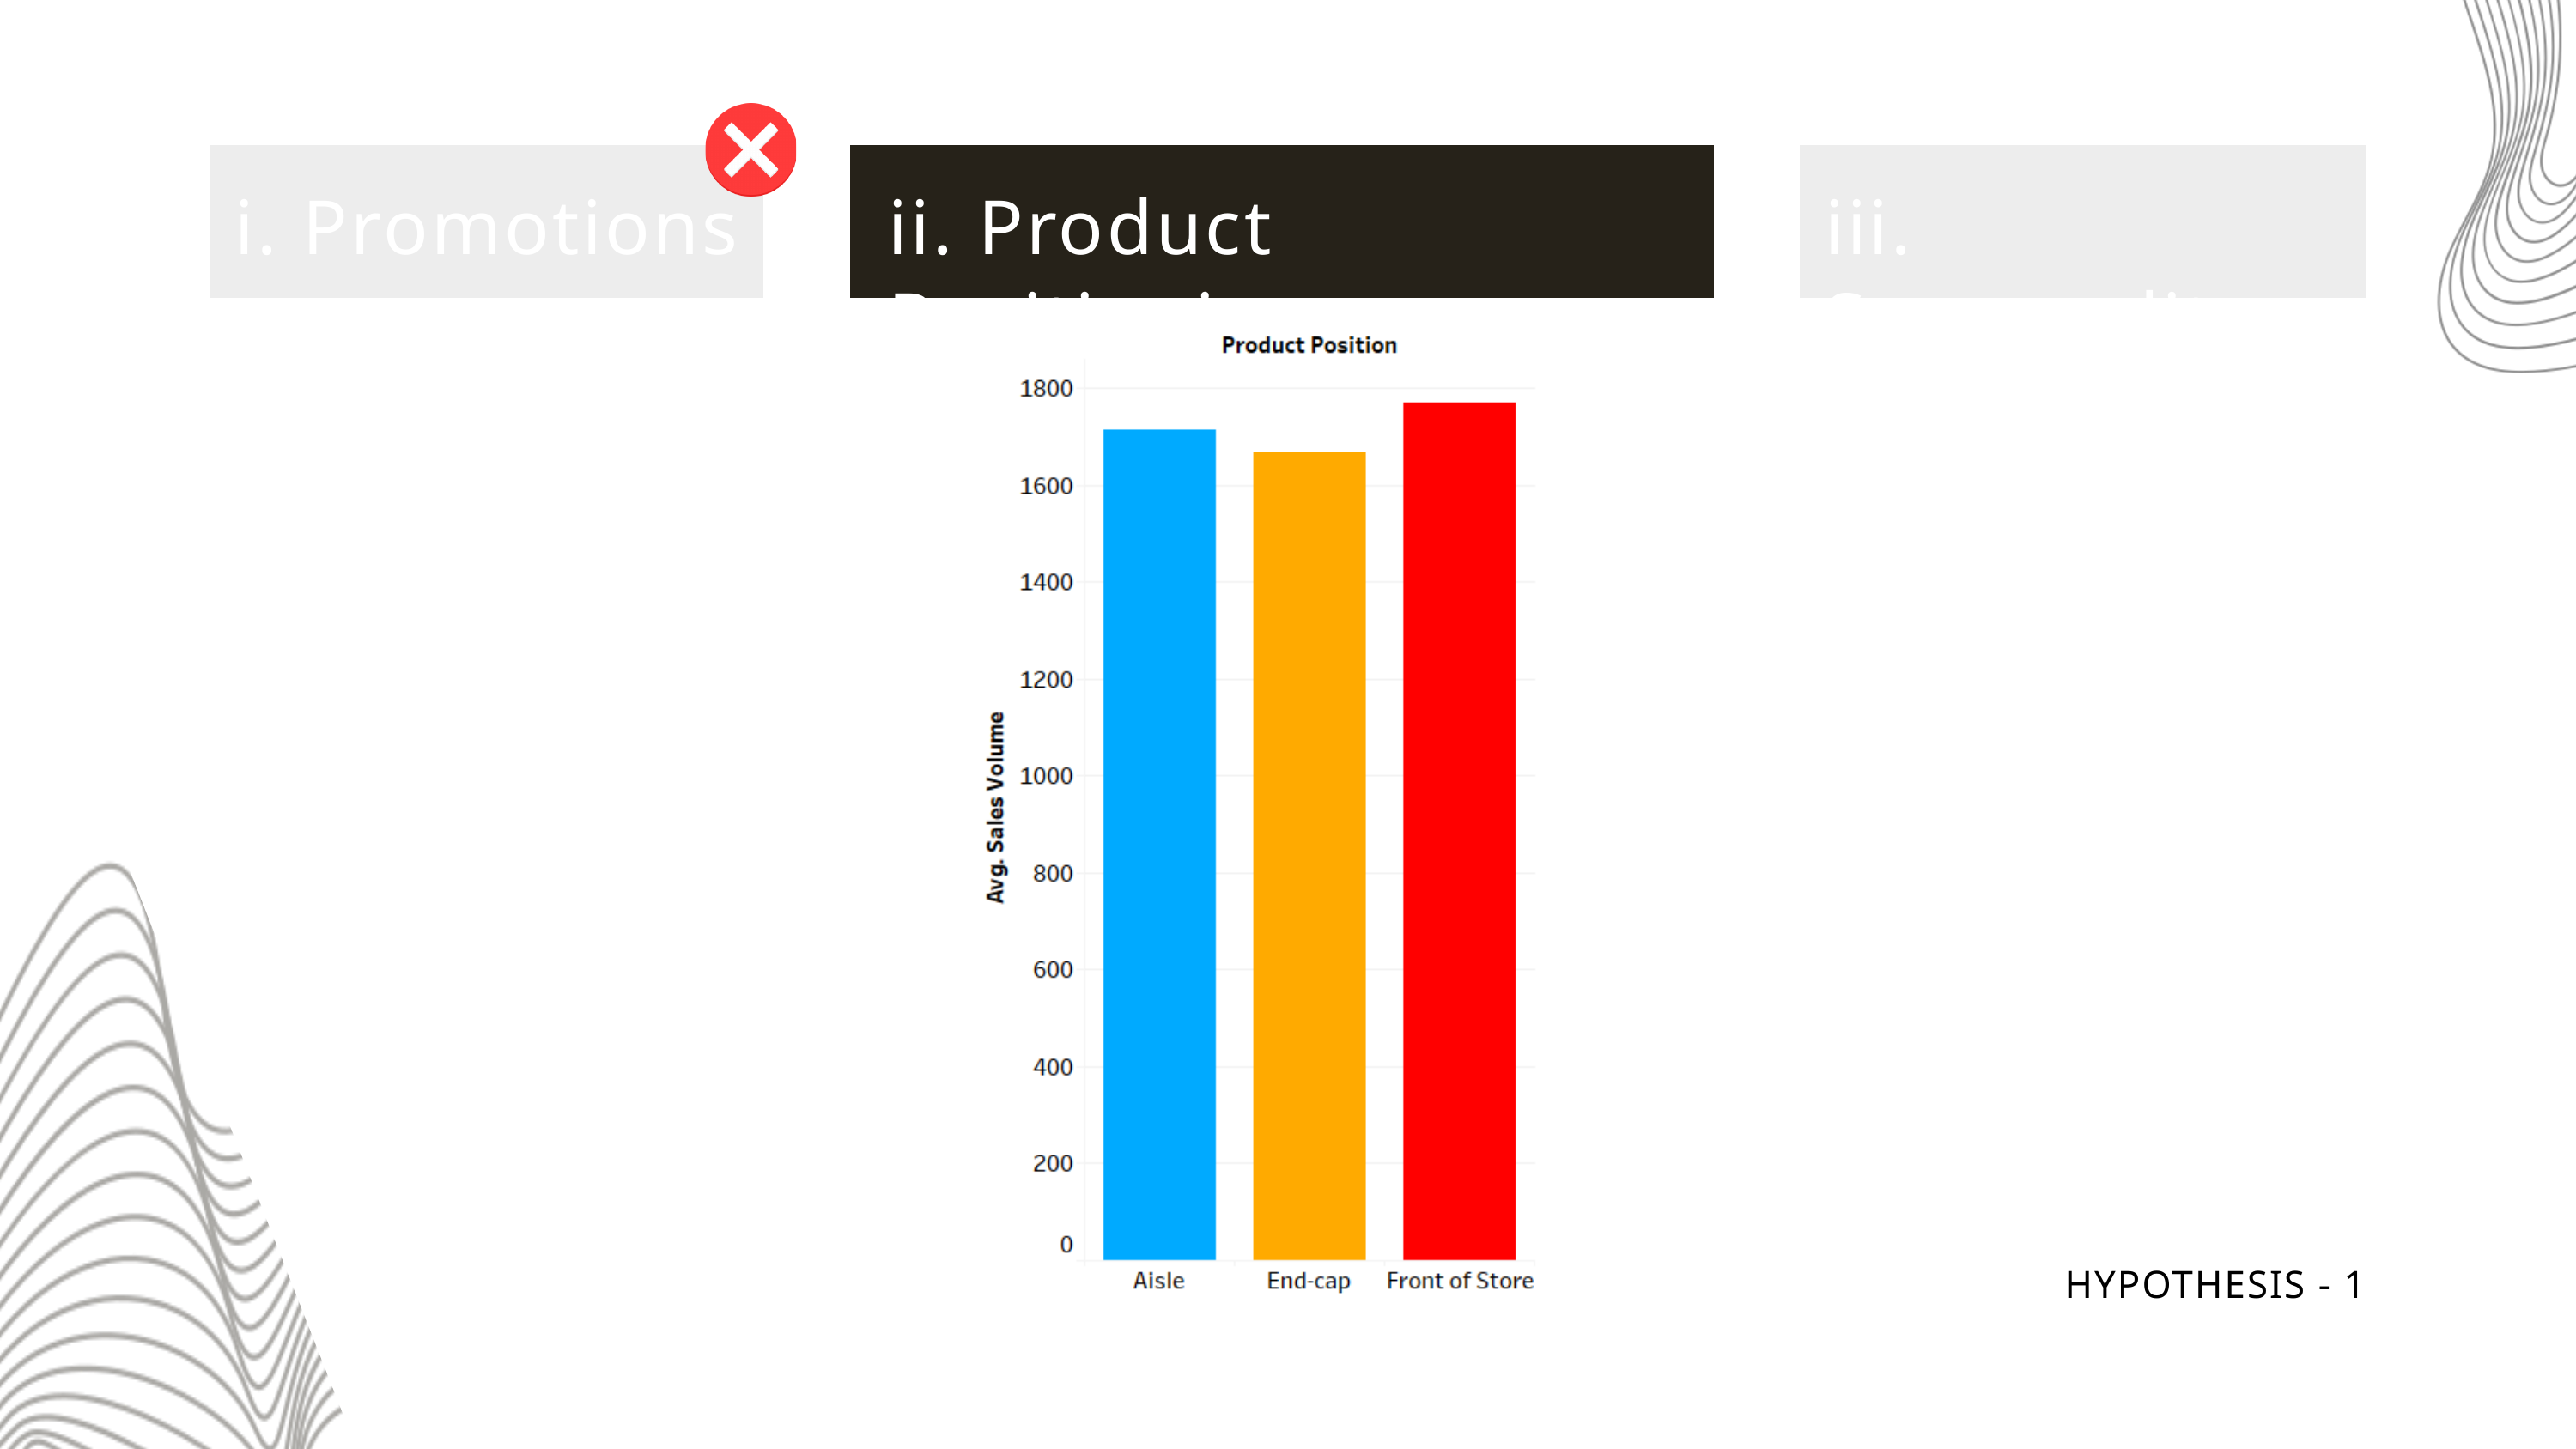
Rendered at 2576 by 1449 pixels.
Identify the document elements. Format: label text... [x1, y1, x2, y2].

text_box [1799, 144, 2366, 299]
text_box [705, 103, 797, 197]
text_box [210, 144, 764, 299]
text_box [0, 852, 357, 1449]
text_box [849, 144, 1715, 299]
text_box [964, 326, 1567, 1304]
text_box HYPOTHESIS - 1 [1685, 1253, 2366, 1307]
text_box [2431, 0, 2576, 373]
